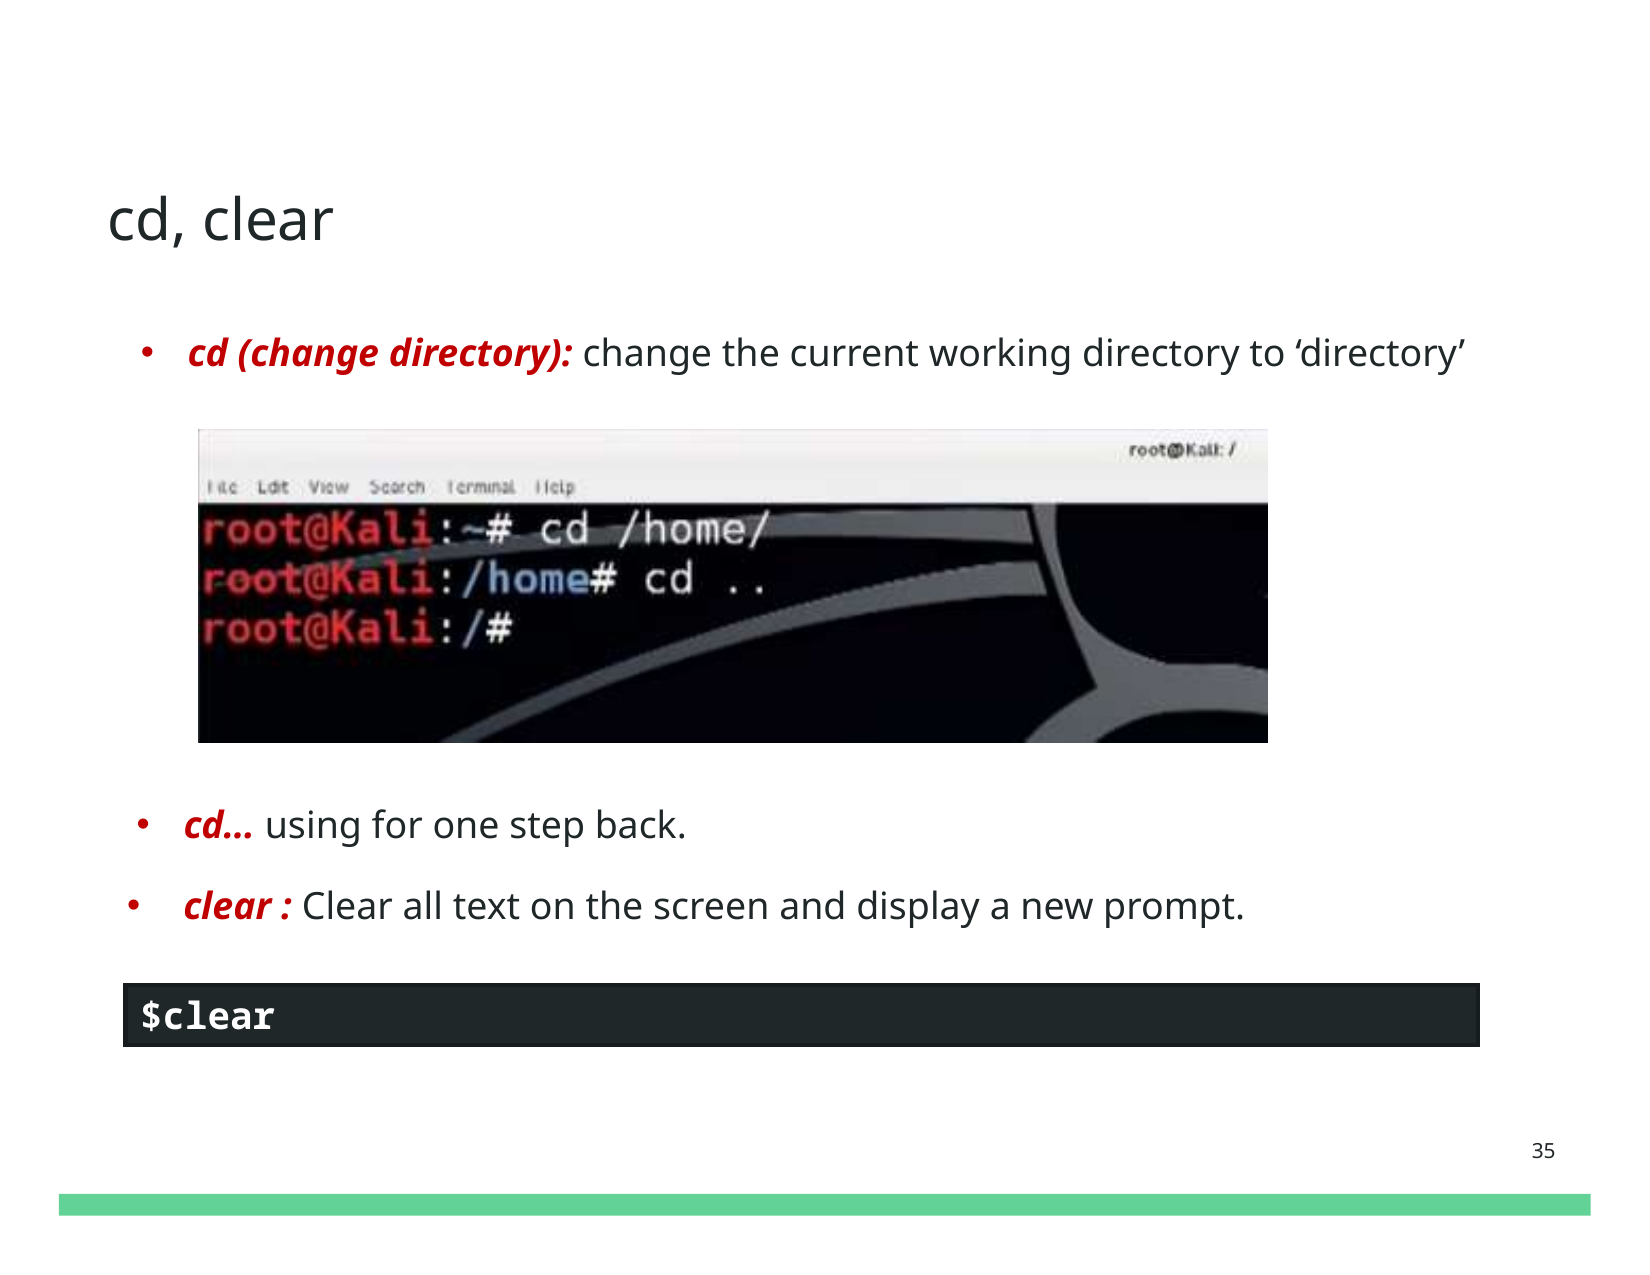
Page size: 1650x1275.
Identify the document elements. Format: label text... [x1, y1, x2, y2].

title cd, clear [107, 167, 1535, 297]
text_box $clear [123, 983, 1480, 1047]
picture [198, 428, 1268, 744]
text_box cd… using for one step back. [121, 793, 703, 854]
slide_number 35 [1478, 1107, 1571, 1197]
text_box clear : Clear all text on the screen and display a new prompt. [112, 874, 1262, 935]
text_box cd (change directory): change the current working directory to ‘directory’ [125, 321, 1482, 382]
